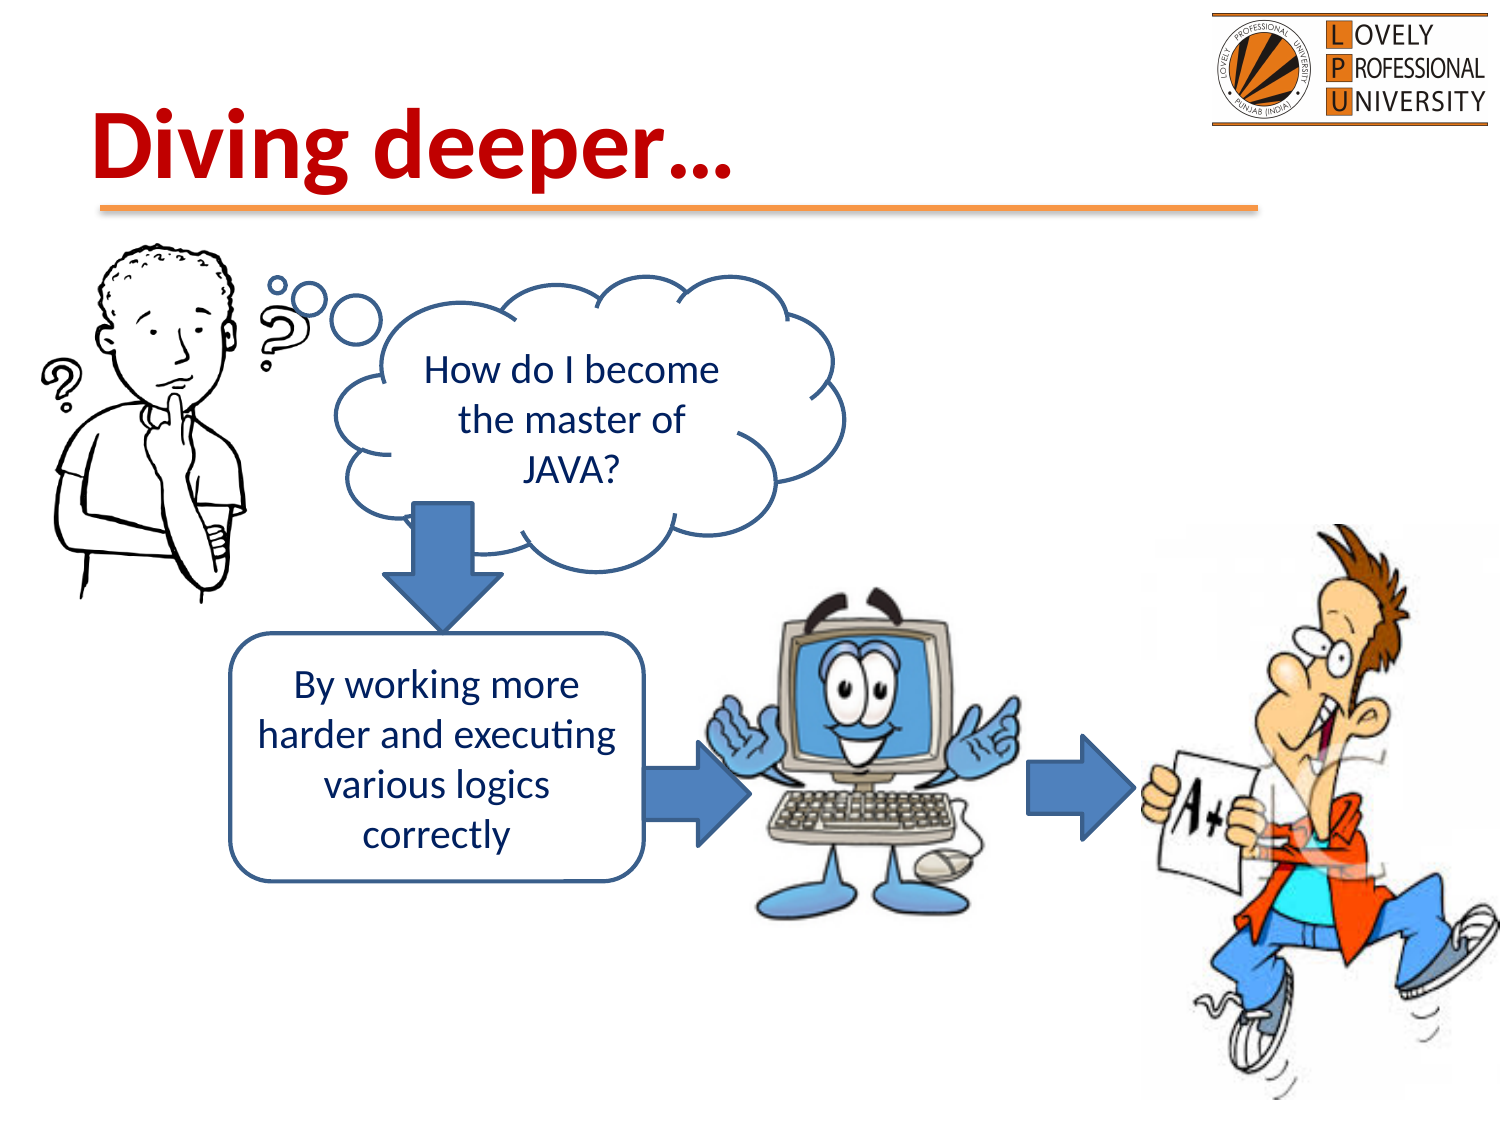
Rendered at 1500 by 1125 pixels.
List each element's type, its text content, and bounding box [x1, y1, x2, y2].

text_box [643, 586, 1022, 929]
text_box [1027, 531, 1136, 1075]
picture [1141, 524, 1500, 1101]
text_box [229, 503, 644, 882]
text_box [40, 243, 845, 604]
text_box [1212, 13, 1488, 126]
title Diving deeper… [75, 45, 1425, 233]
